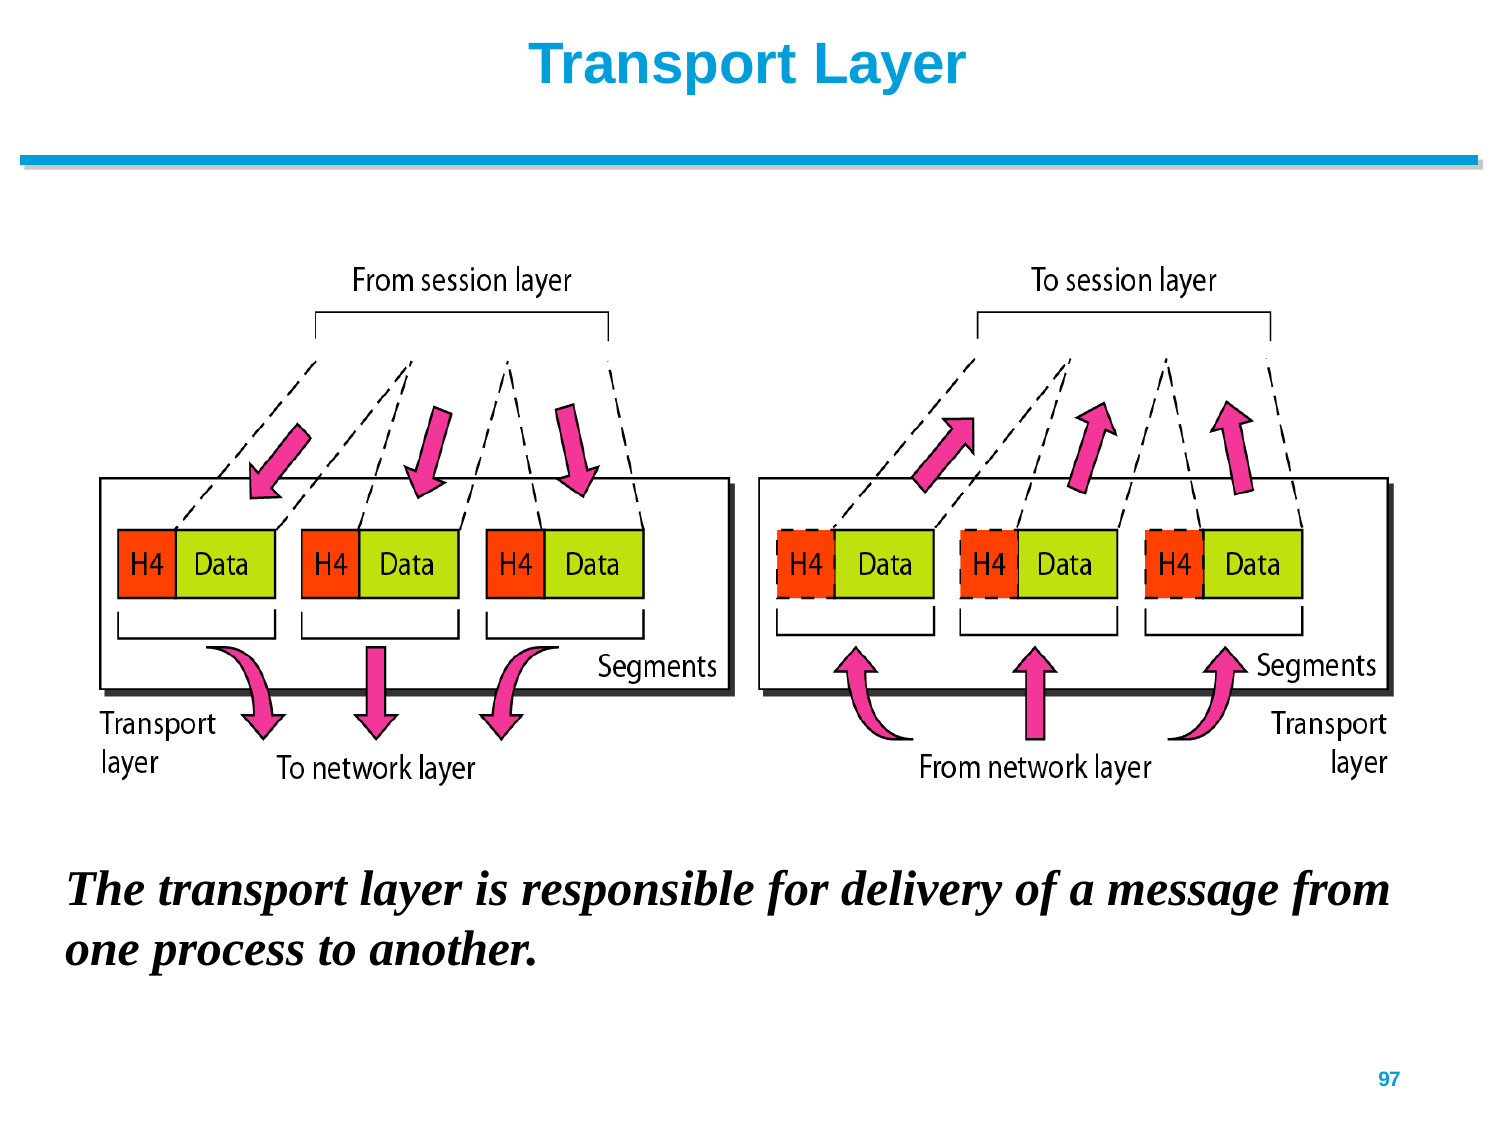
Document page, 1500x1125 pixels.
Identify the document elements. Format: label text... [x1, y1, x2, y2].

picture [99, 266, 1394, 786]
slide_number 97 [1372, 1065, 1422, 1125]
title Transport Layer [13, 23, 1487, 214]
text_box The transport layer is responsible for delivery of a message from one process to another. [62, 853, 1392, 976]
